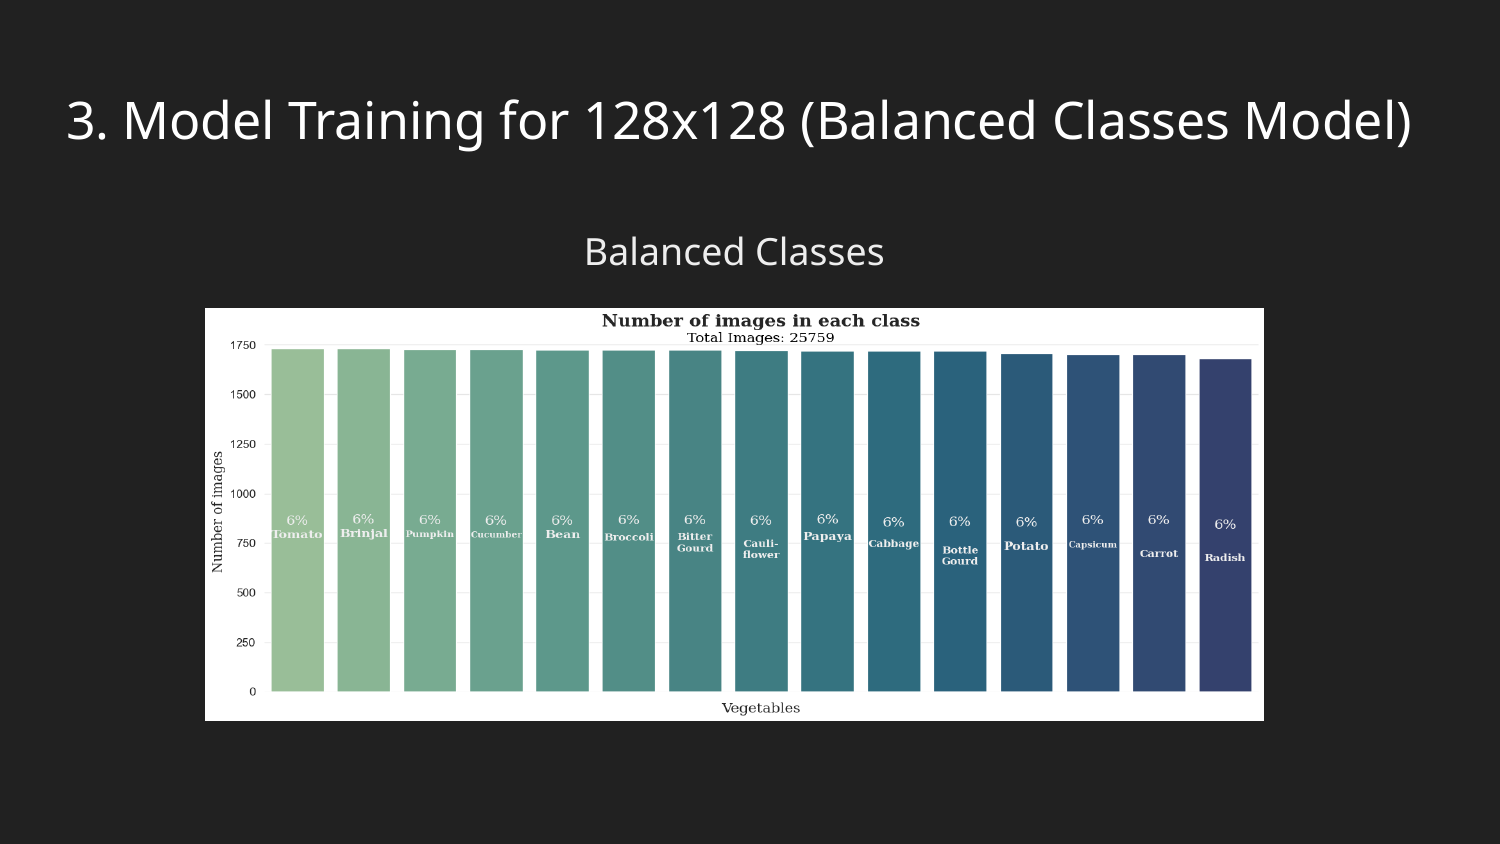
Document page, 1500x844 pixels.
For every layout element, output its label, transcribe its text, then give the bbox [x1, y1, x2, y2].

title 3. Model Training for 128x128 (Balanced Classes Model) [51, 72, 1449, 167]
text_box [205, 212, 1264, 721]
